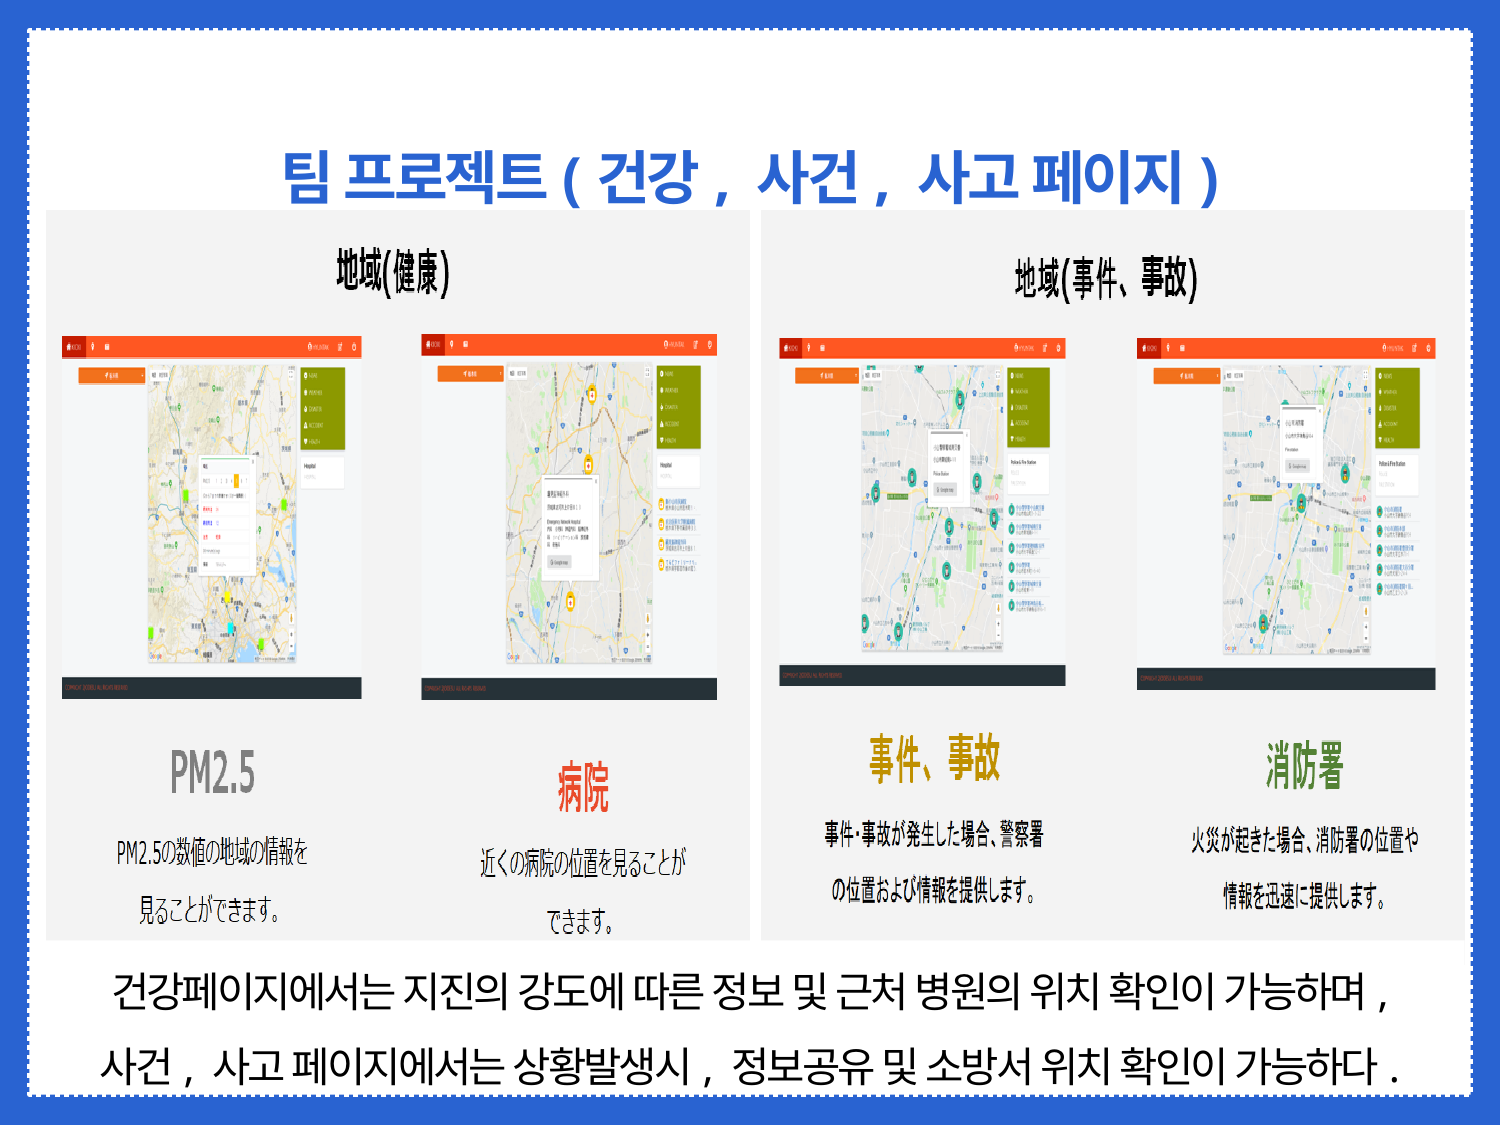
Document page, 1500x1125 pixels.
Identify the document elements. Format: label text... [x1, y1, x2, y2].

picture [761, 210, 1465, 965]
title 팀 프로젝트(건강, 사건, 사고 페이지) [112, 81, 1388, 218]
text_box [27, 28, 1473, 1097]
picture [46, 210, 751, 1000]
text_box 건강페이지에서는 지진의 강도에 따른 정보 및 근처 병원의 위치 확인이 가능하며, 사건, 사고 페이지에서는 상황발생시, 정보공유 및 소방서 위치 확인이 가능하다. [35, 940, 1465, 1092]
